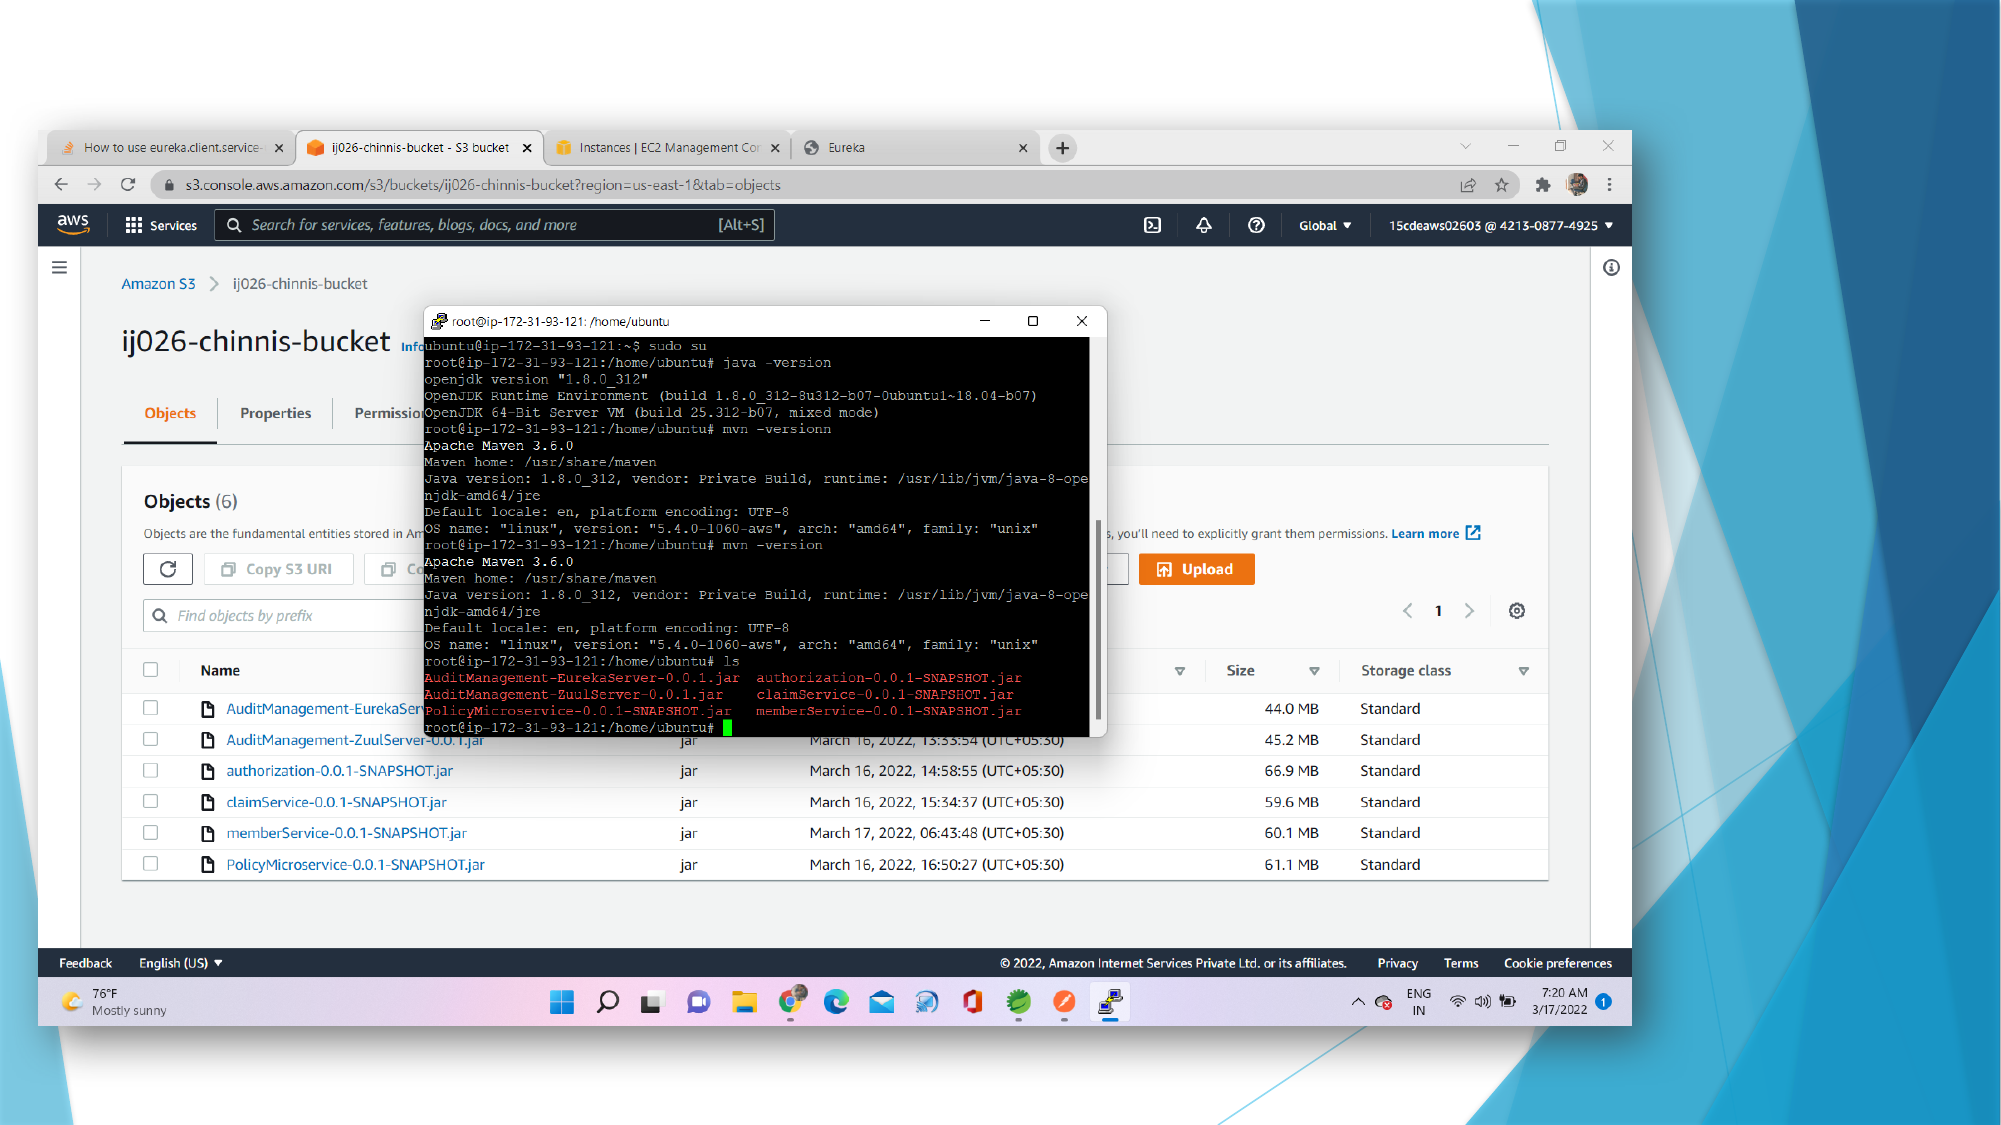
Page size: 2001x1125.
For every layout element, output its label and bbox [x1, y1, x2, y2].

picture [37, 129, 1632, 1026]
